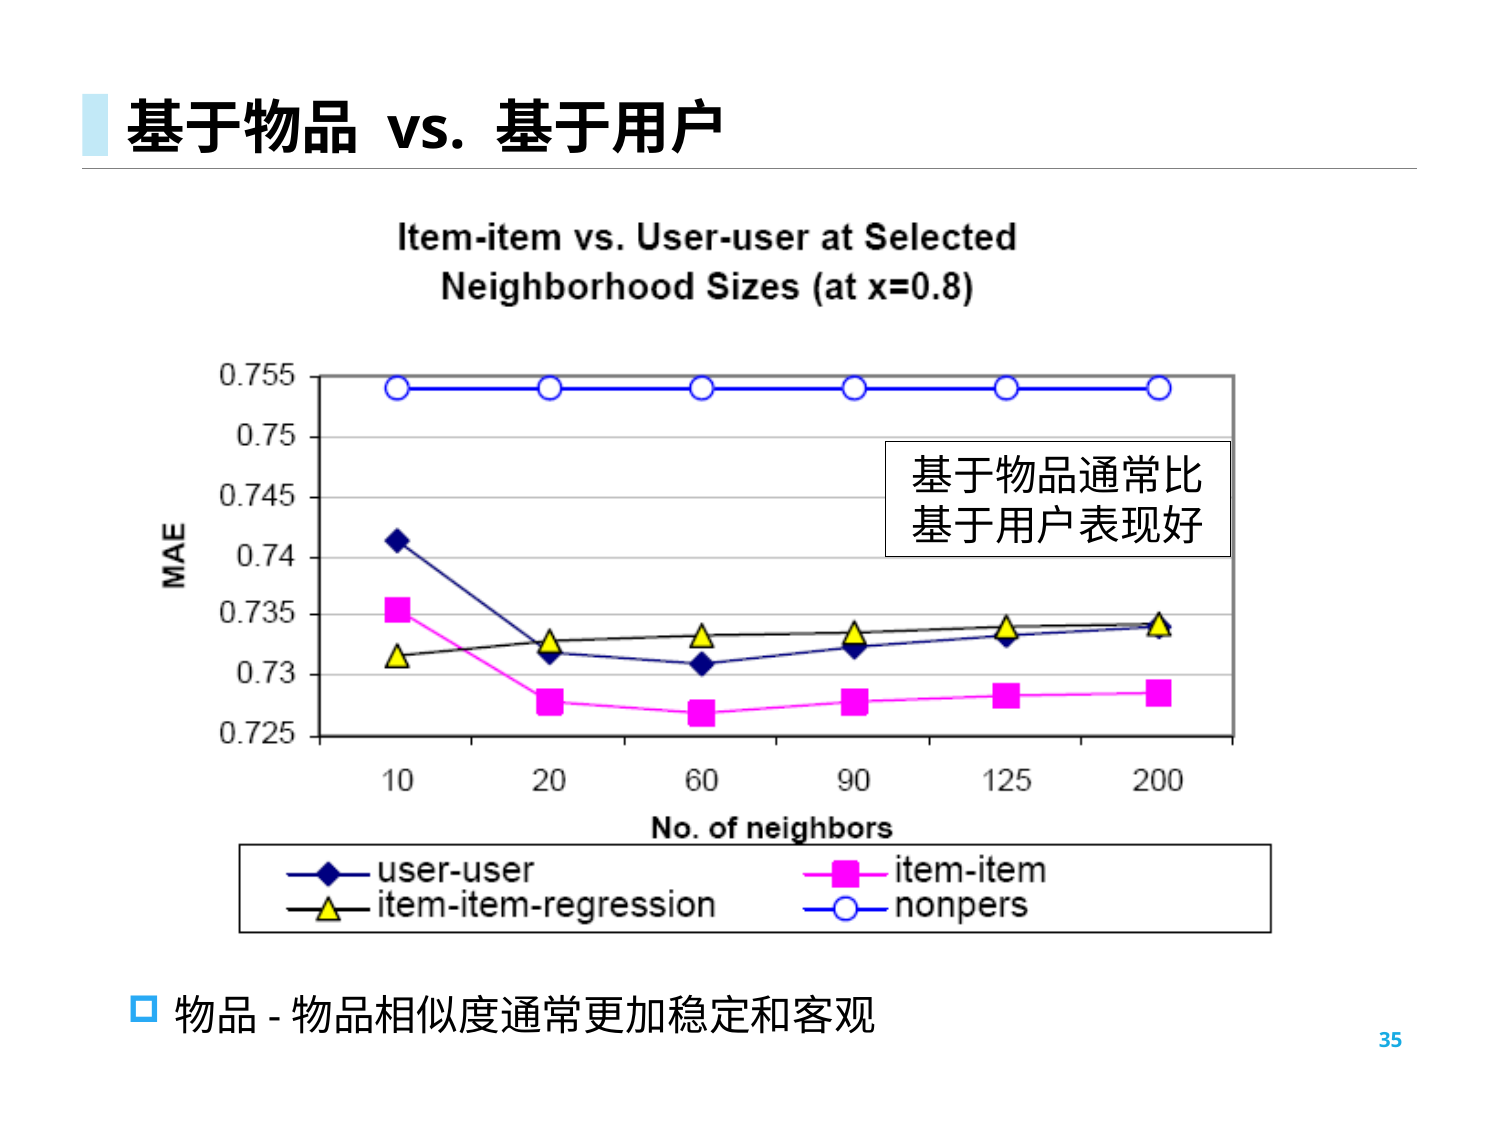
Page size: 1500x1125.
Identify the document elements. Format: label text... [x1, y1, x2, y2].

picture [146, 212, 1285, 952]
text_box 物品-物品相似度通常更加稳定和客观 [112, 956, 1418, 1058]
title 基于物品 vs. 基于用户 [111, 0, 1447, 169]
